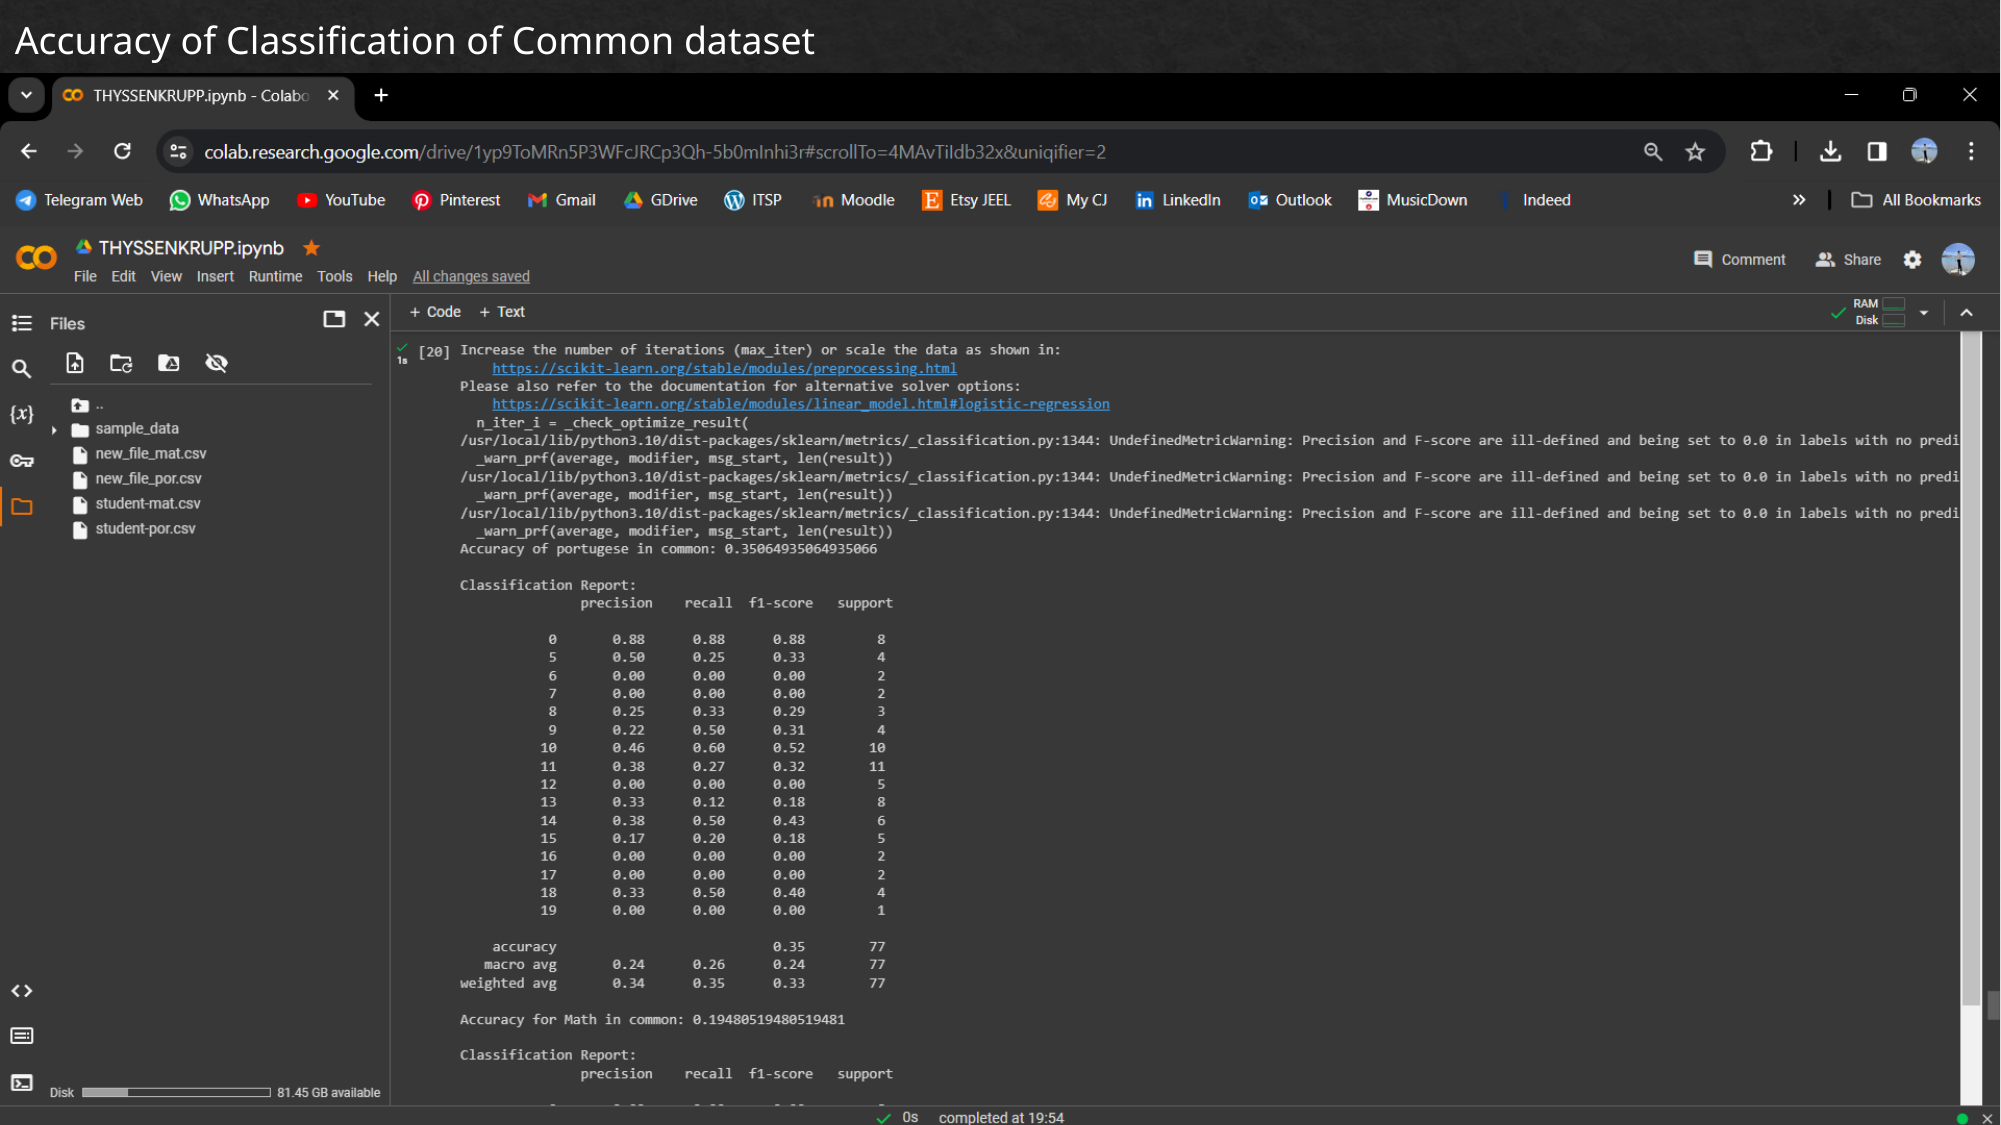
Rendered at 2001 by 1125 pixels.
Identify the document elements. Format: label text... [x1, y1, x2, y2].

picture [0, 73, 2000, 1125]
text_box Accuracy of Classification of Common dataset [0, 10, 1972, 70]
